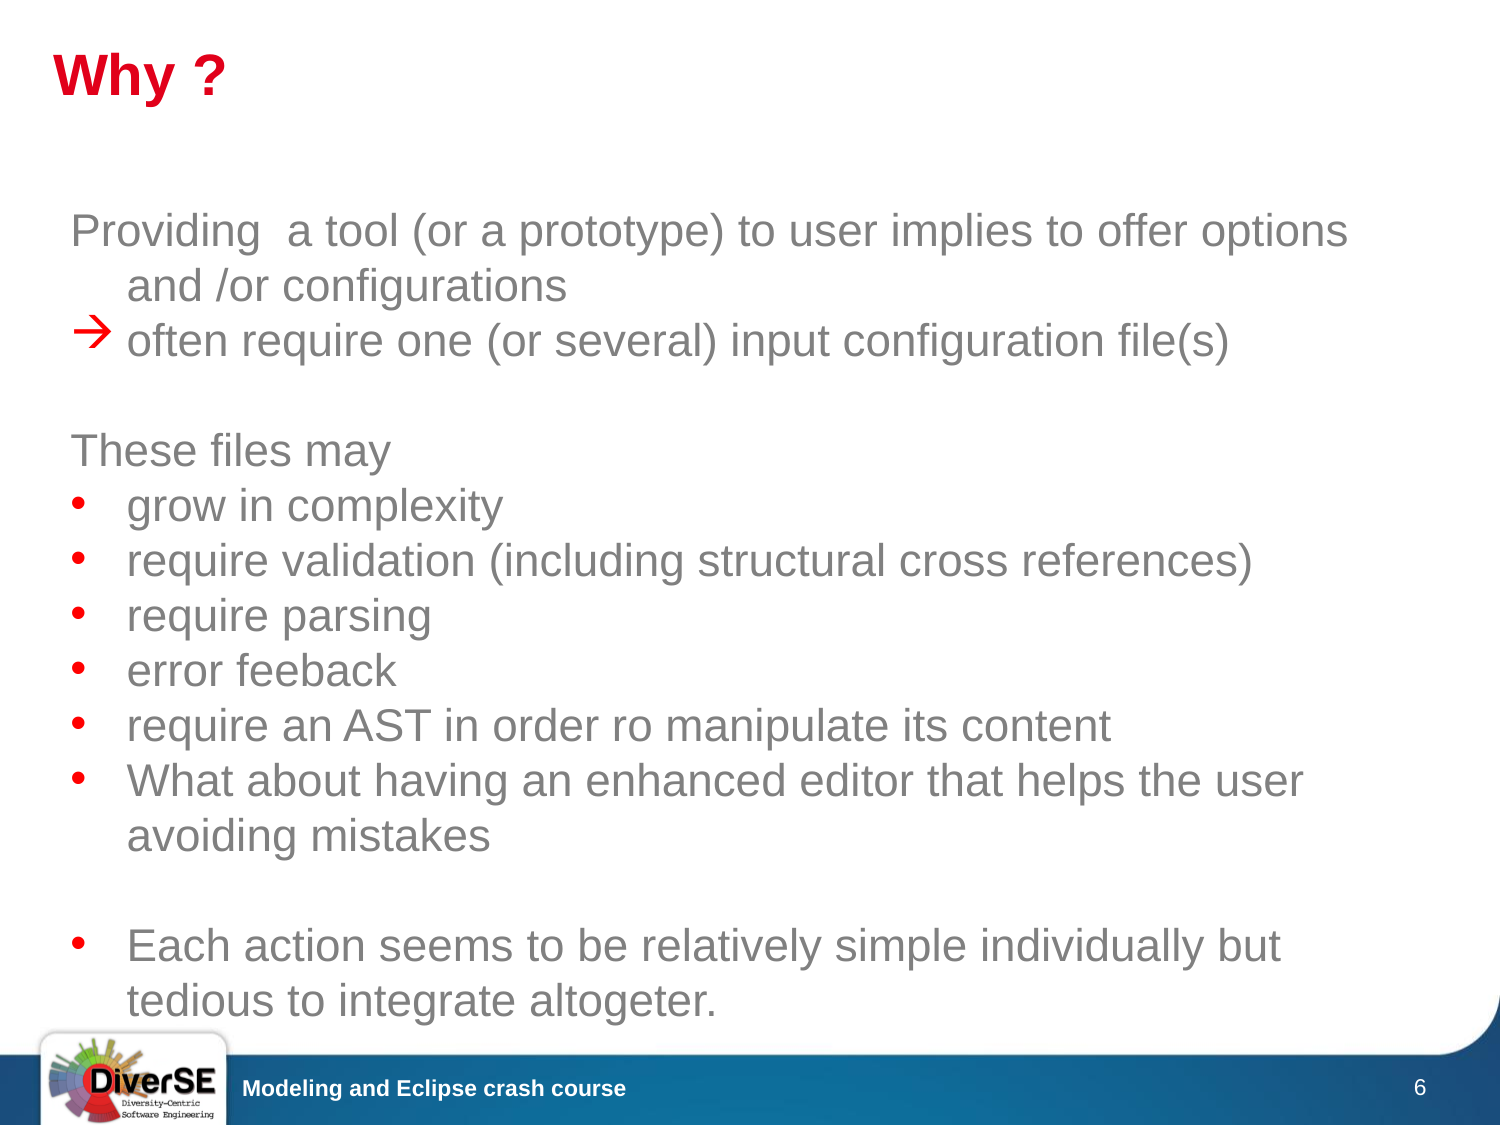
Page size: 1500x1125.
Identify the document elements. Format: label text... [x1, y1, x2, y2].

slide_number 6 [1413, 1064, 1500, 1110]
footer Modeling and Eclipse crash course [242, 1064, 1078, 1110]
picture [0, 947, 1500, 1125]
list Providing a tool (or a prototype) to user implies to offer options and /or configurations often require one (or several) input configuration file(s) These files may grow in complexity require validation (including structural cross references) require parsing error feeback require an AST in order ro manipulate its content What about having an enhanced editor that helps the user avoiding mistakes Each action seems to be relatively simple individually but tedious to integrate altogeter. [55, 193, 1414, 997]
title Why ? [52, 18, 1459, 126]
